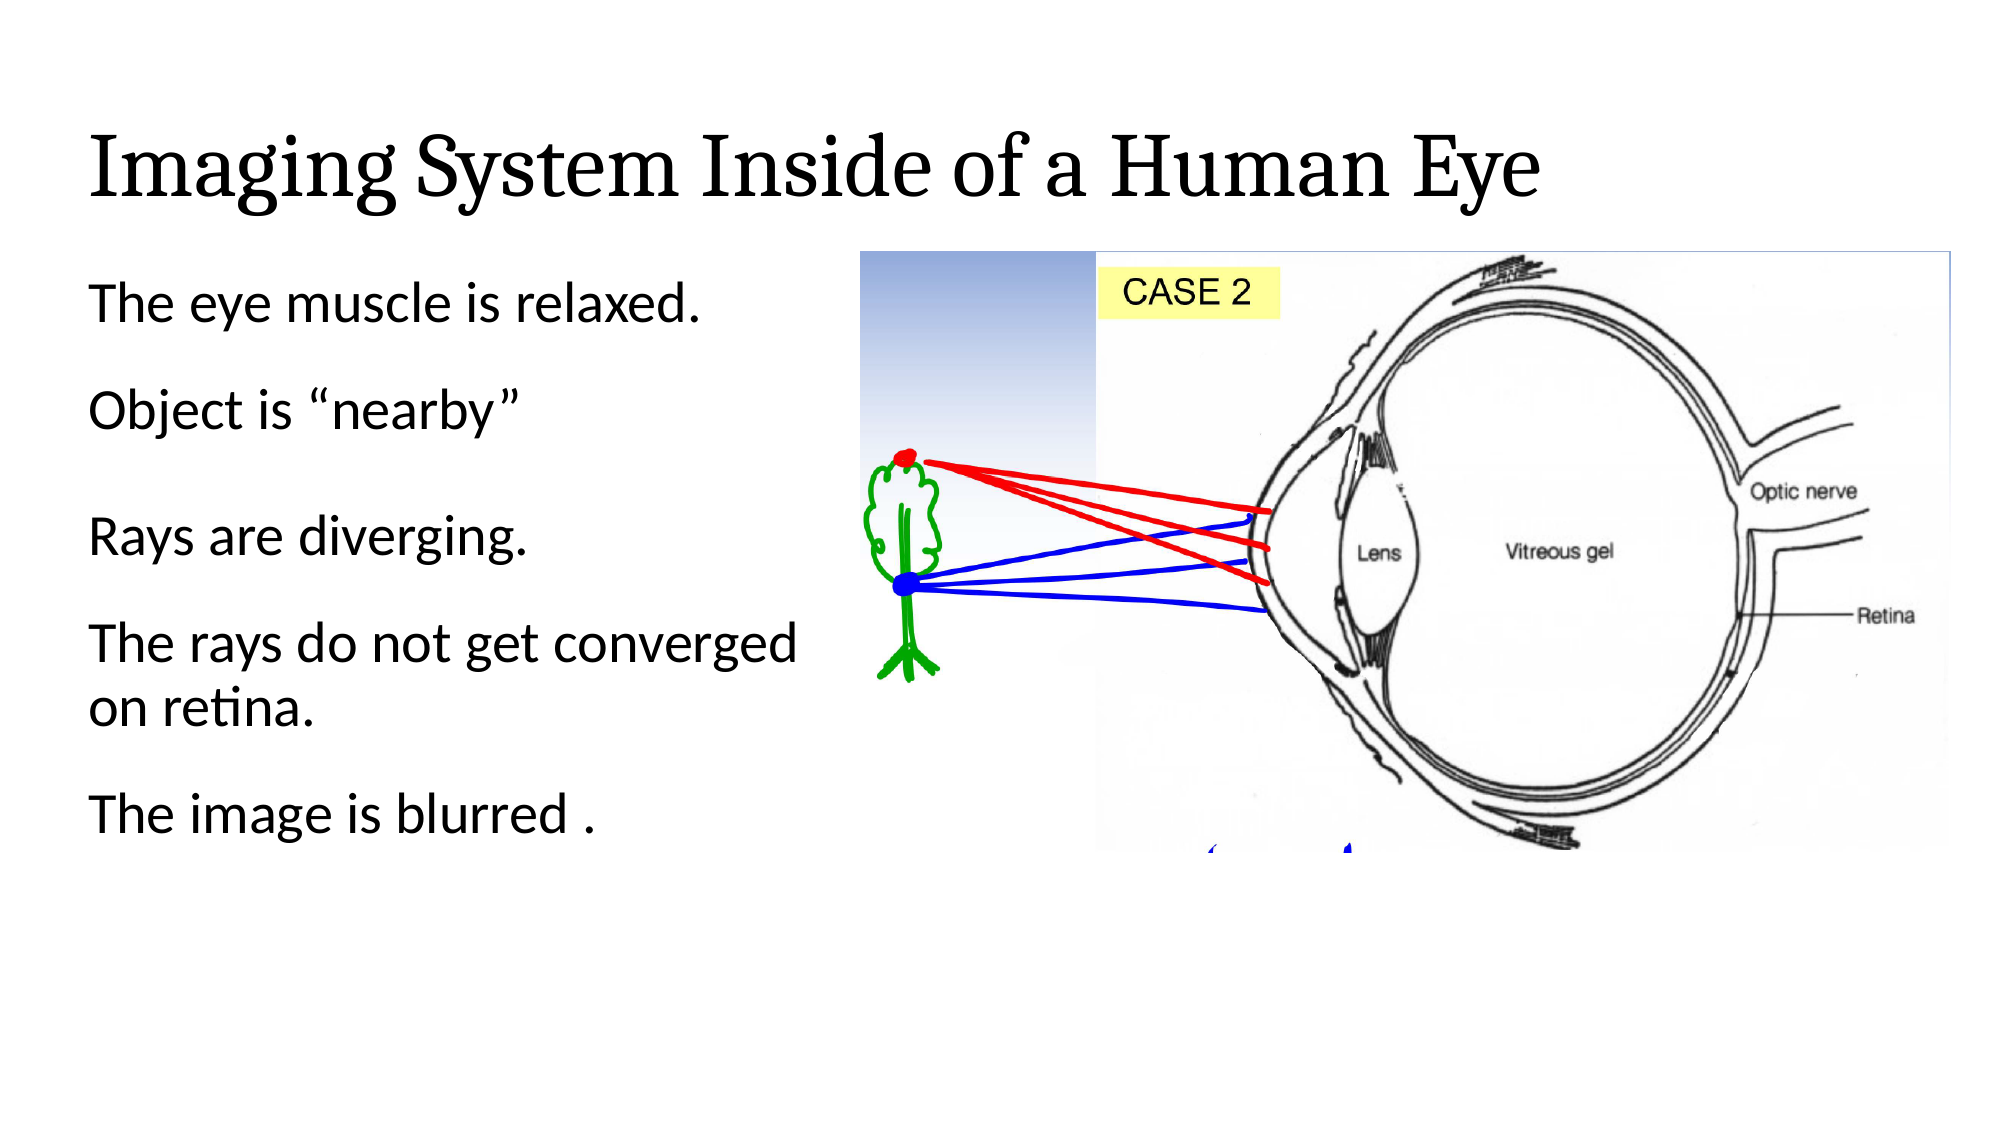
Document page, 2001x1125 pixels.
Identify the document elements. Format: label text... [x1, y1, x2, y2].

title Imaging System Inside of a Human Eye [68, 97, 1932, 223]
picture [860, 251, 1951, 853]
list The eye muscle is relaxed. Object is “nearby” Rays are diverging. The rays do not get converged on retina. The image is blurred . [68, 252, 852, 897]
